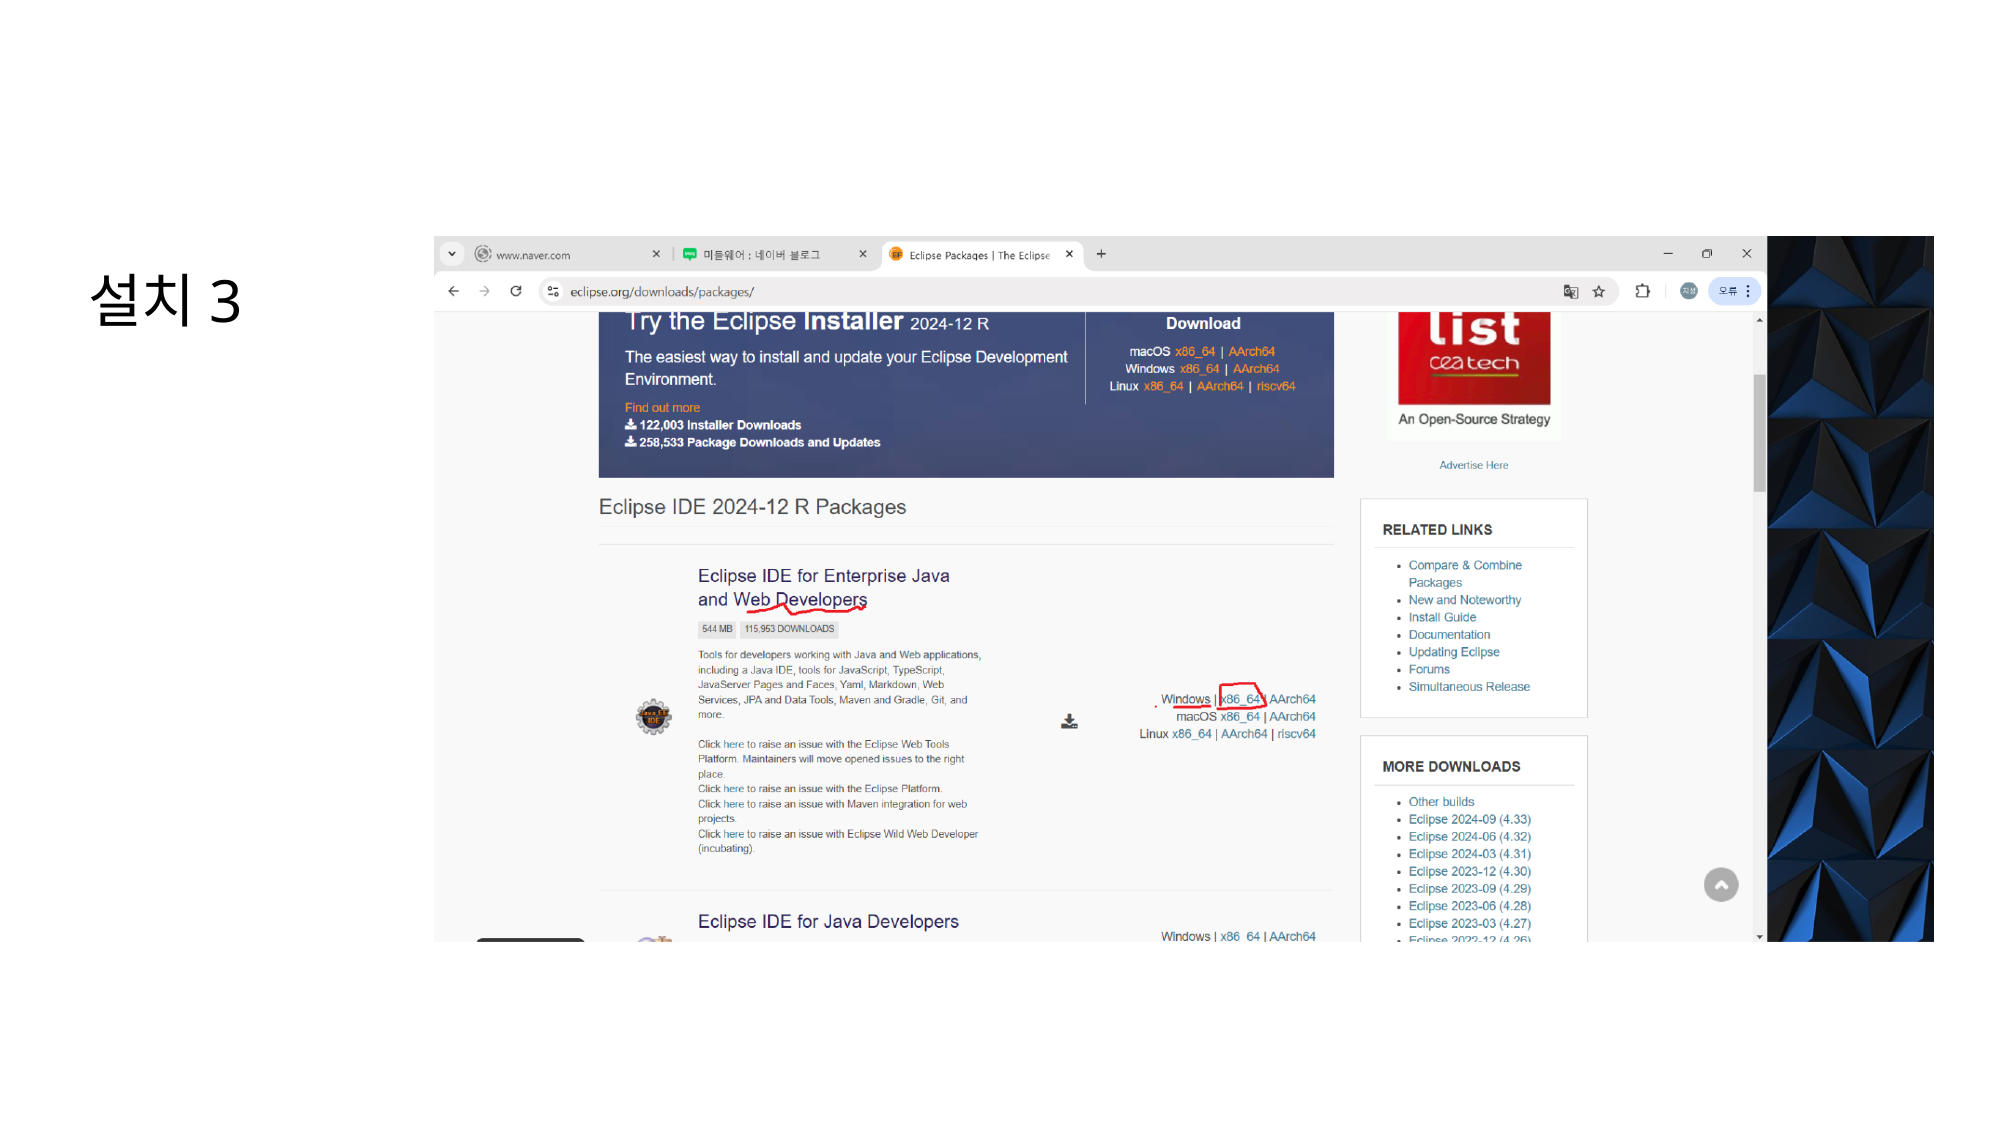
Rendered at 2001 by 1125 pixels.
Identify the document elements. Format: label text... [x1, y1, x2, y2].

picture [434, 236, 1934, 942]
list 설치3 [68, 252, 435, 1000]
